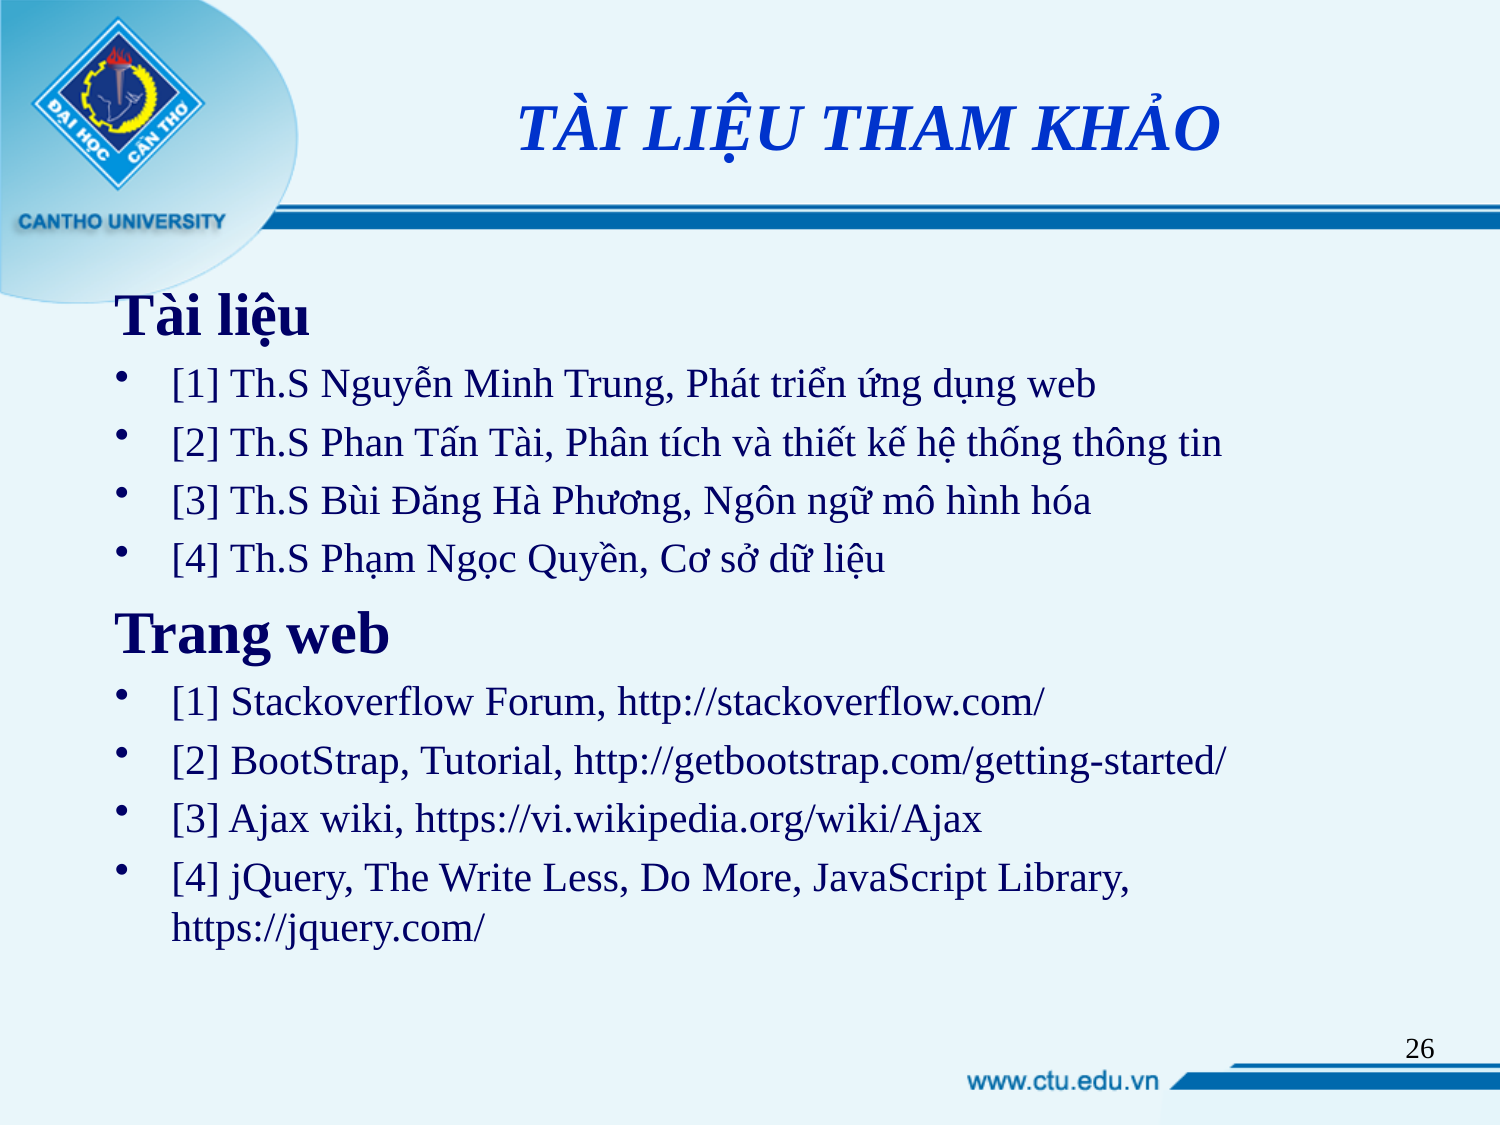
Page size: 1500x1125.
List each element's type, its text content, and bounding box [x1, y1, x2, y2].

list Tài liệu [1] Th.S Nguyễn Minh Trung, Phát triển ứng dụng web [2] Th.S Phan Tấn Tài, Phân tích và thiết kế hệ thống thông tin [3] Th.S Bùi Đăng Hà Phương, Ngôn ngữ mô hình hóa [4] Th.S Phạm Ngọc Quyền, Cơ sở dữ liệu Trang web [1] Stackoverflow Forum, http://stackoverflow.com/ [2] BootStrap, Tutorial, http://getbootstrap.com/getting-started/ [3] Ajax wiki, https://vi.wikipedia.org/wiki/Ajax [4] jQuery, The Write Less, Do More, JavaScript Library, https://jquery.com/ [99, 267, 1450, 1038]
title TÀI LIỆU THAM KHẢO [287, 46, 1450, 202]
picture [0, 0, 1500, 1125]
slide_number 26 [1100, 1021, 1450, 1113]
